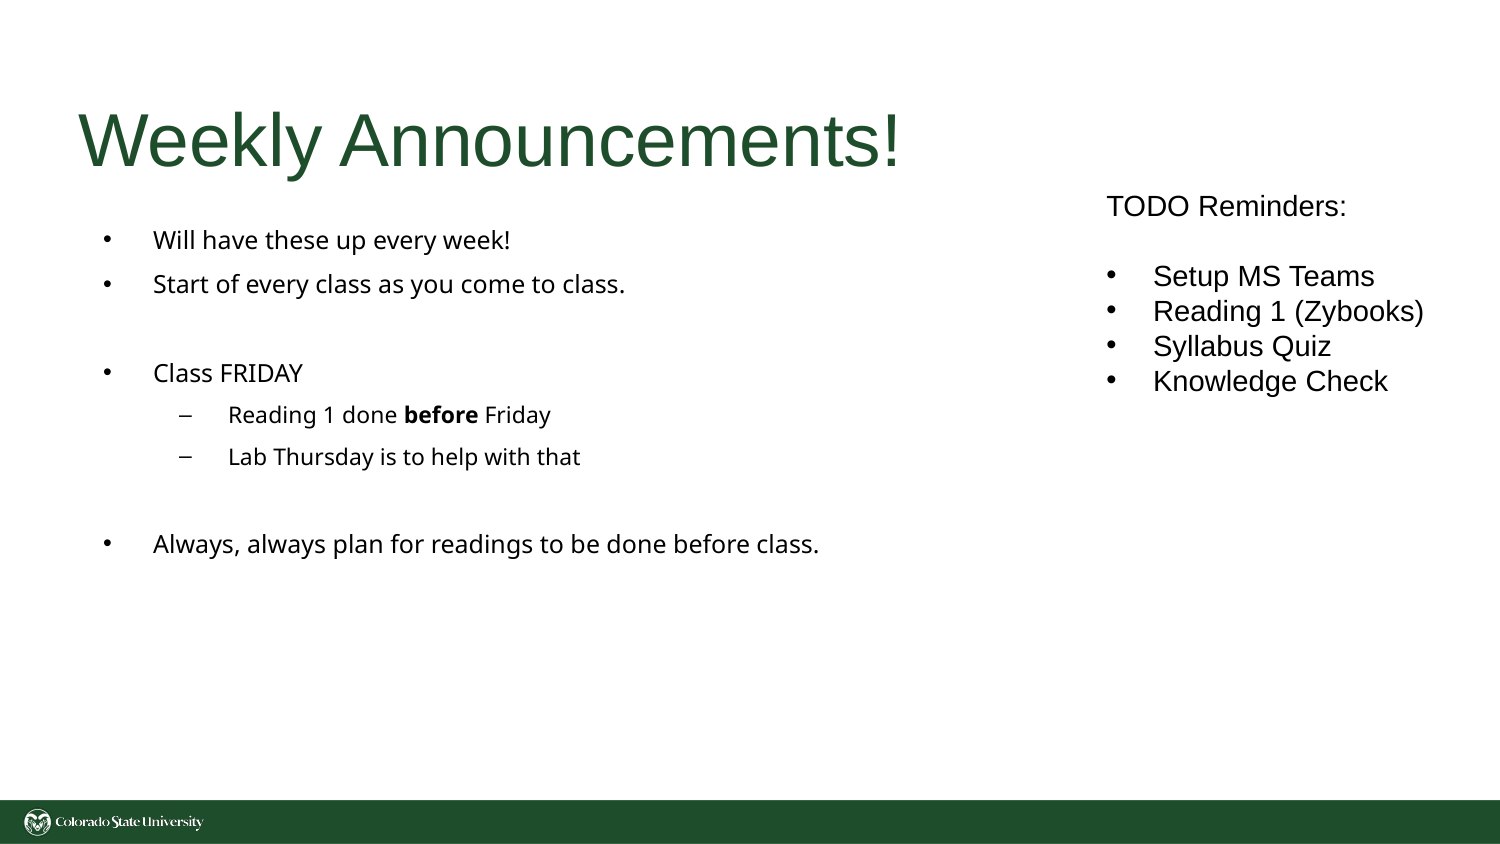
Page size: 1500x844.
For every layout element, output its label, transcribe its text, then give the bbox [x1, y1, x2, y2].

list Will have these up every week! Start of every class as you come to class. Class FRIDAY Reading 1 done before Friday Lab Thursday is to help with that Always, always plan for readings to be done before class. [68, 208, 857, 734]
title Weekly Announcements! [68, 81, 1432, 192]
picture [16, 800, 212, 844]
text_box TODO Reminders: Setup MS Teams Reading 1 (Zybooks) Syllabus Quiz Knowledge Check [1091, 179, 1482, 405]
